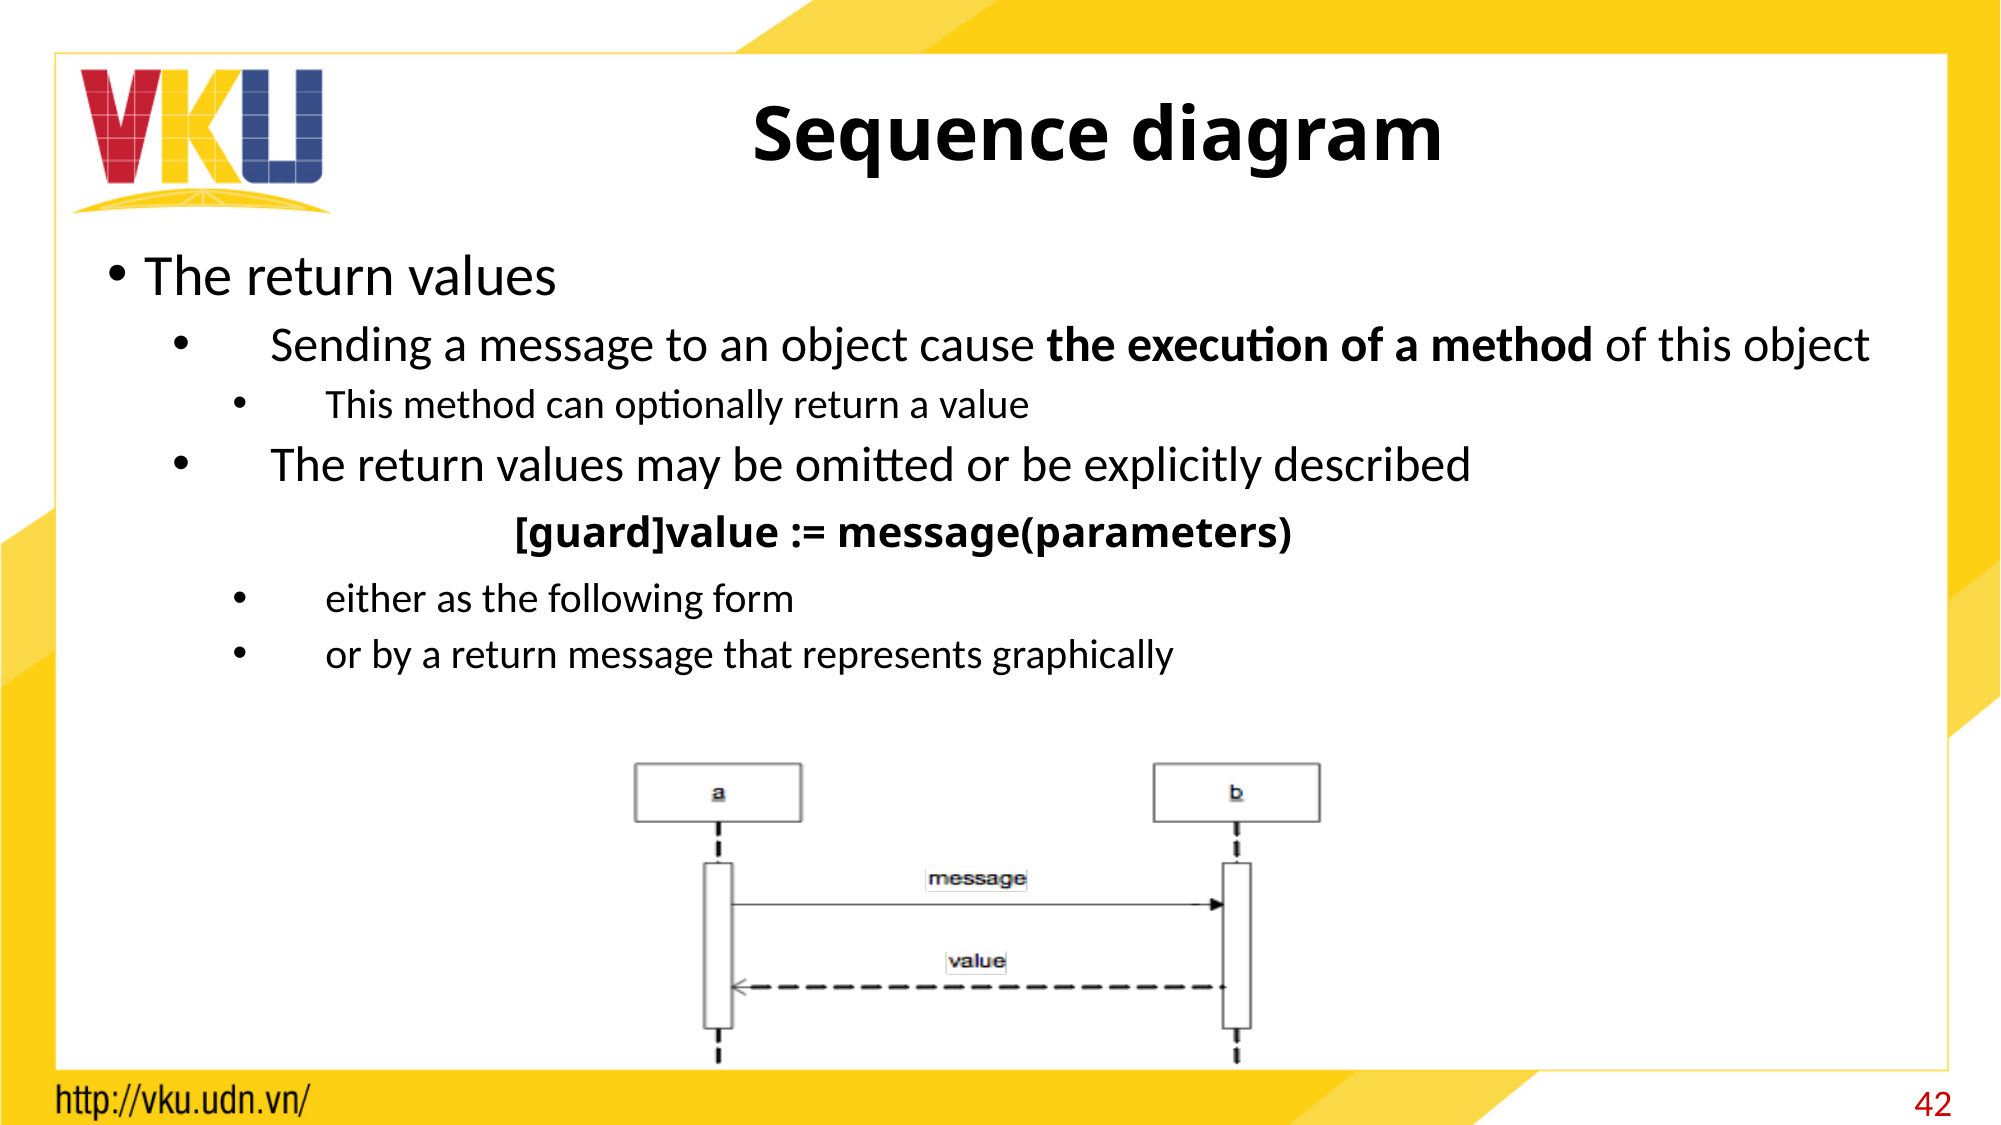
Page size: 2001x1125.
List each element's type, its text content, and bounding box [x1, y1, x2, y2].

title Sequence diagram [335, 59, 1863, 213]
list The return values Sending a message to an object cause the execution of a method of this object This method can optionally return a value The return values may be omitted or be explicitly described either as the following form or by a return message that represents graphically [92, 237, 1928, 1014]
text_box [guard]value := message(parameters) [507, 498, 1410, 563]
picture [0, 0, 2001, 1125]
slide_number 42 [1863, 1074, 1968, 1125]
